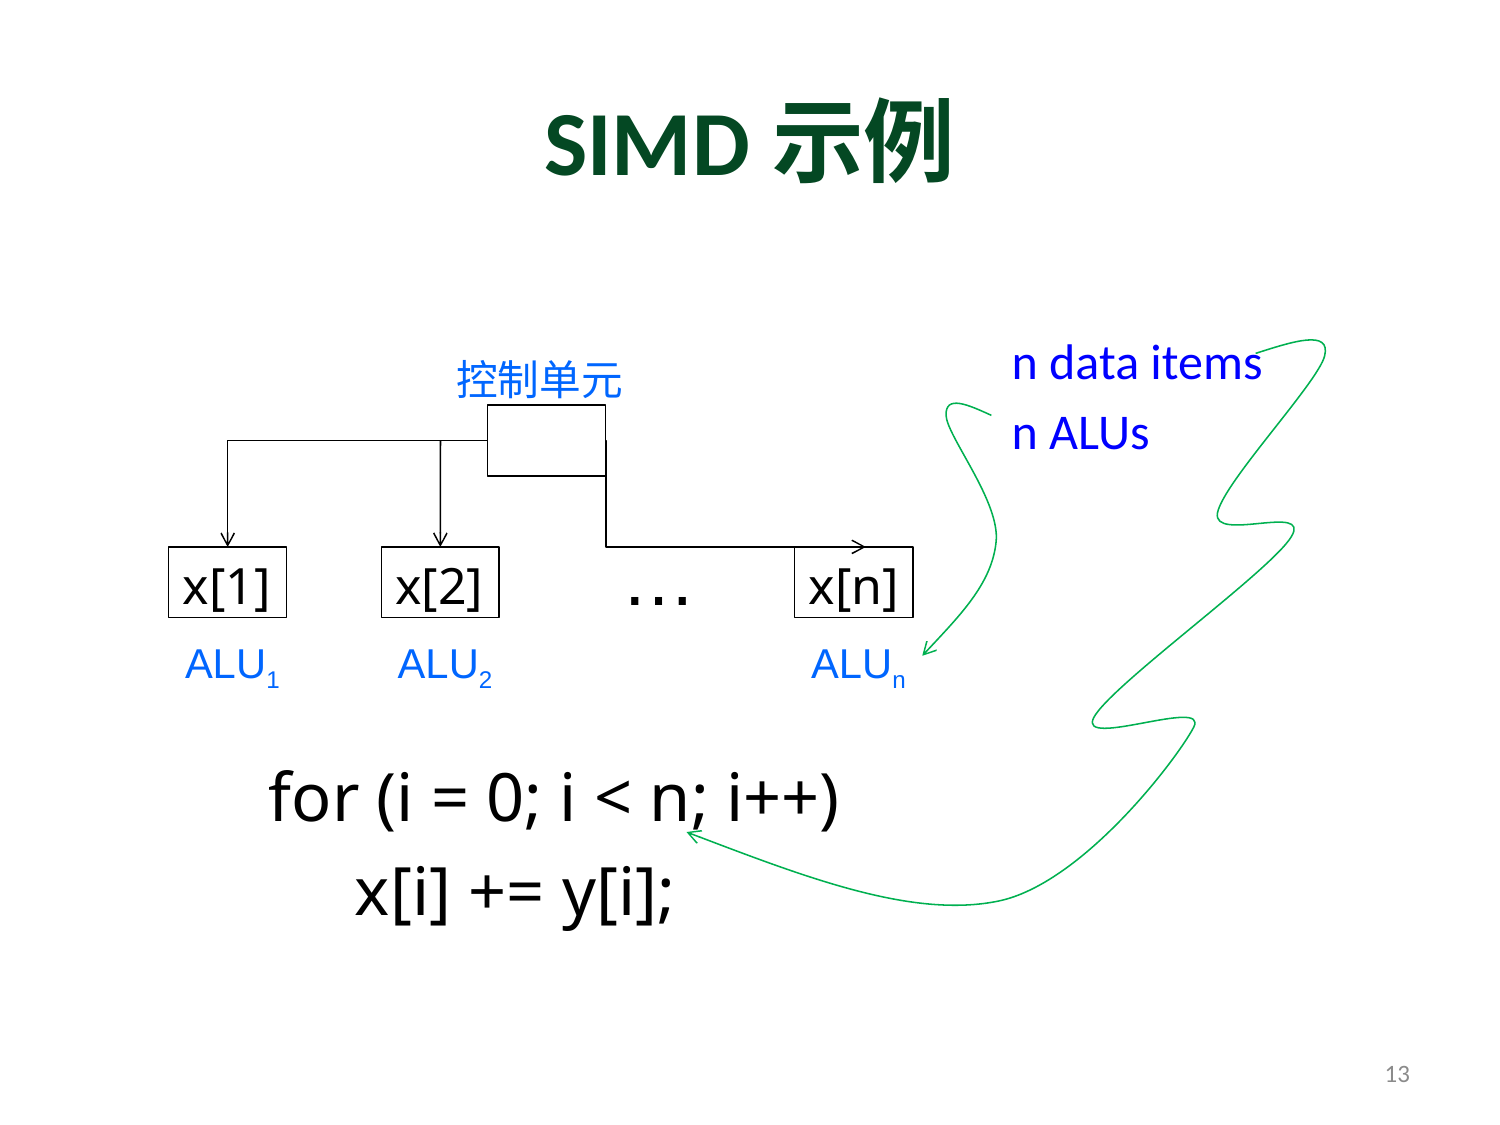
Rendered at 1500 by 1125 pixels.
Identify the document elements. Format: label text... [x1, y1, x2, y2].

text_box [227, 440, 488, 548]
text_box n data items n ALUs [996, 322, 1278, 468]
title SIMD示例 [75, 45, 1425, 233]
slide_number 13 [1074, 1042, 1425, 1103]
text_box x[2] [380, 546, 498, 622]
text_box … [606, 555, 712, 628]
text_box [487, 411, 606, 476]
text_box [686, 339, 1326, 906]
text_box 控制单元 [441, 346, 639, 411]
text_box ALU1 [170, 629, 295, 702]
text_box x[1] [167, 546, 286, 622]
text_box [605, 440, 866, 548]
text_box for (i = 0; i < n; i++) x[i] += y[i]; [253, 747, 856, 936]
text_box ALU2 [383, 629, 508, 702]
text_box x[n] [793, 546, 914, 622]
text_box [930, 403, 997, 626]
text_box ALUn [796, 629, 921, 702]
